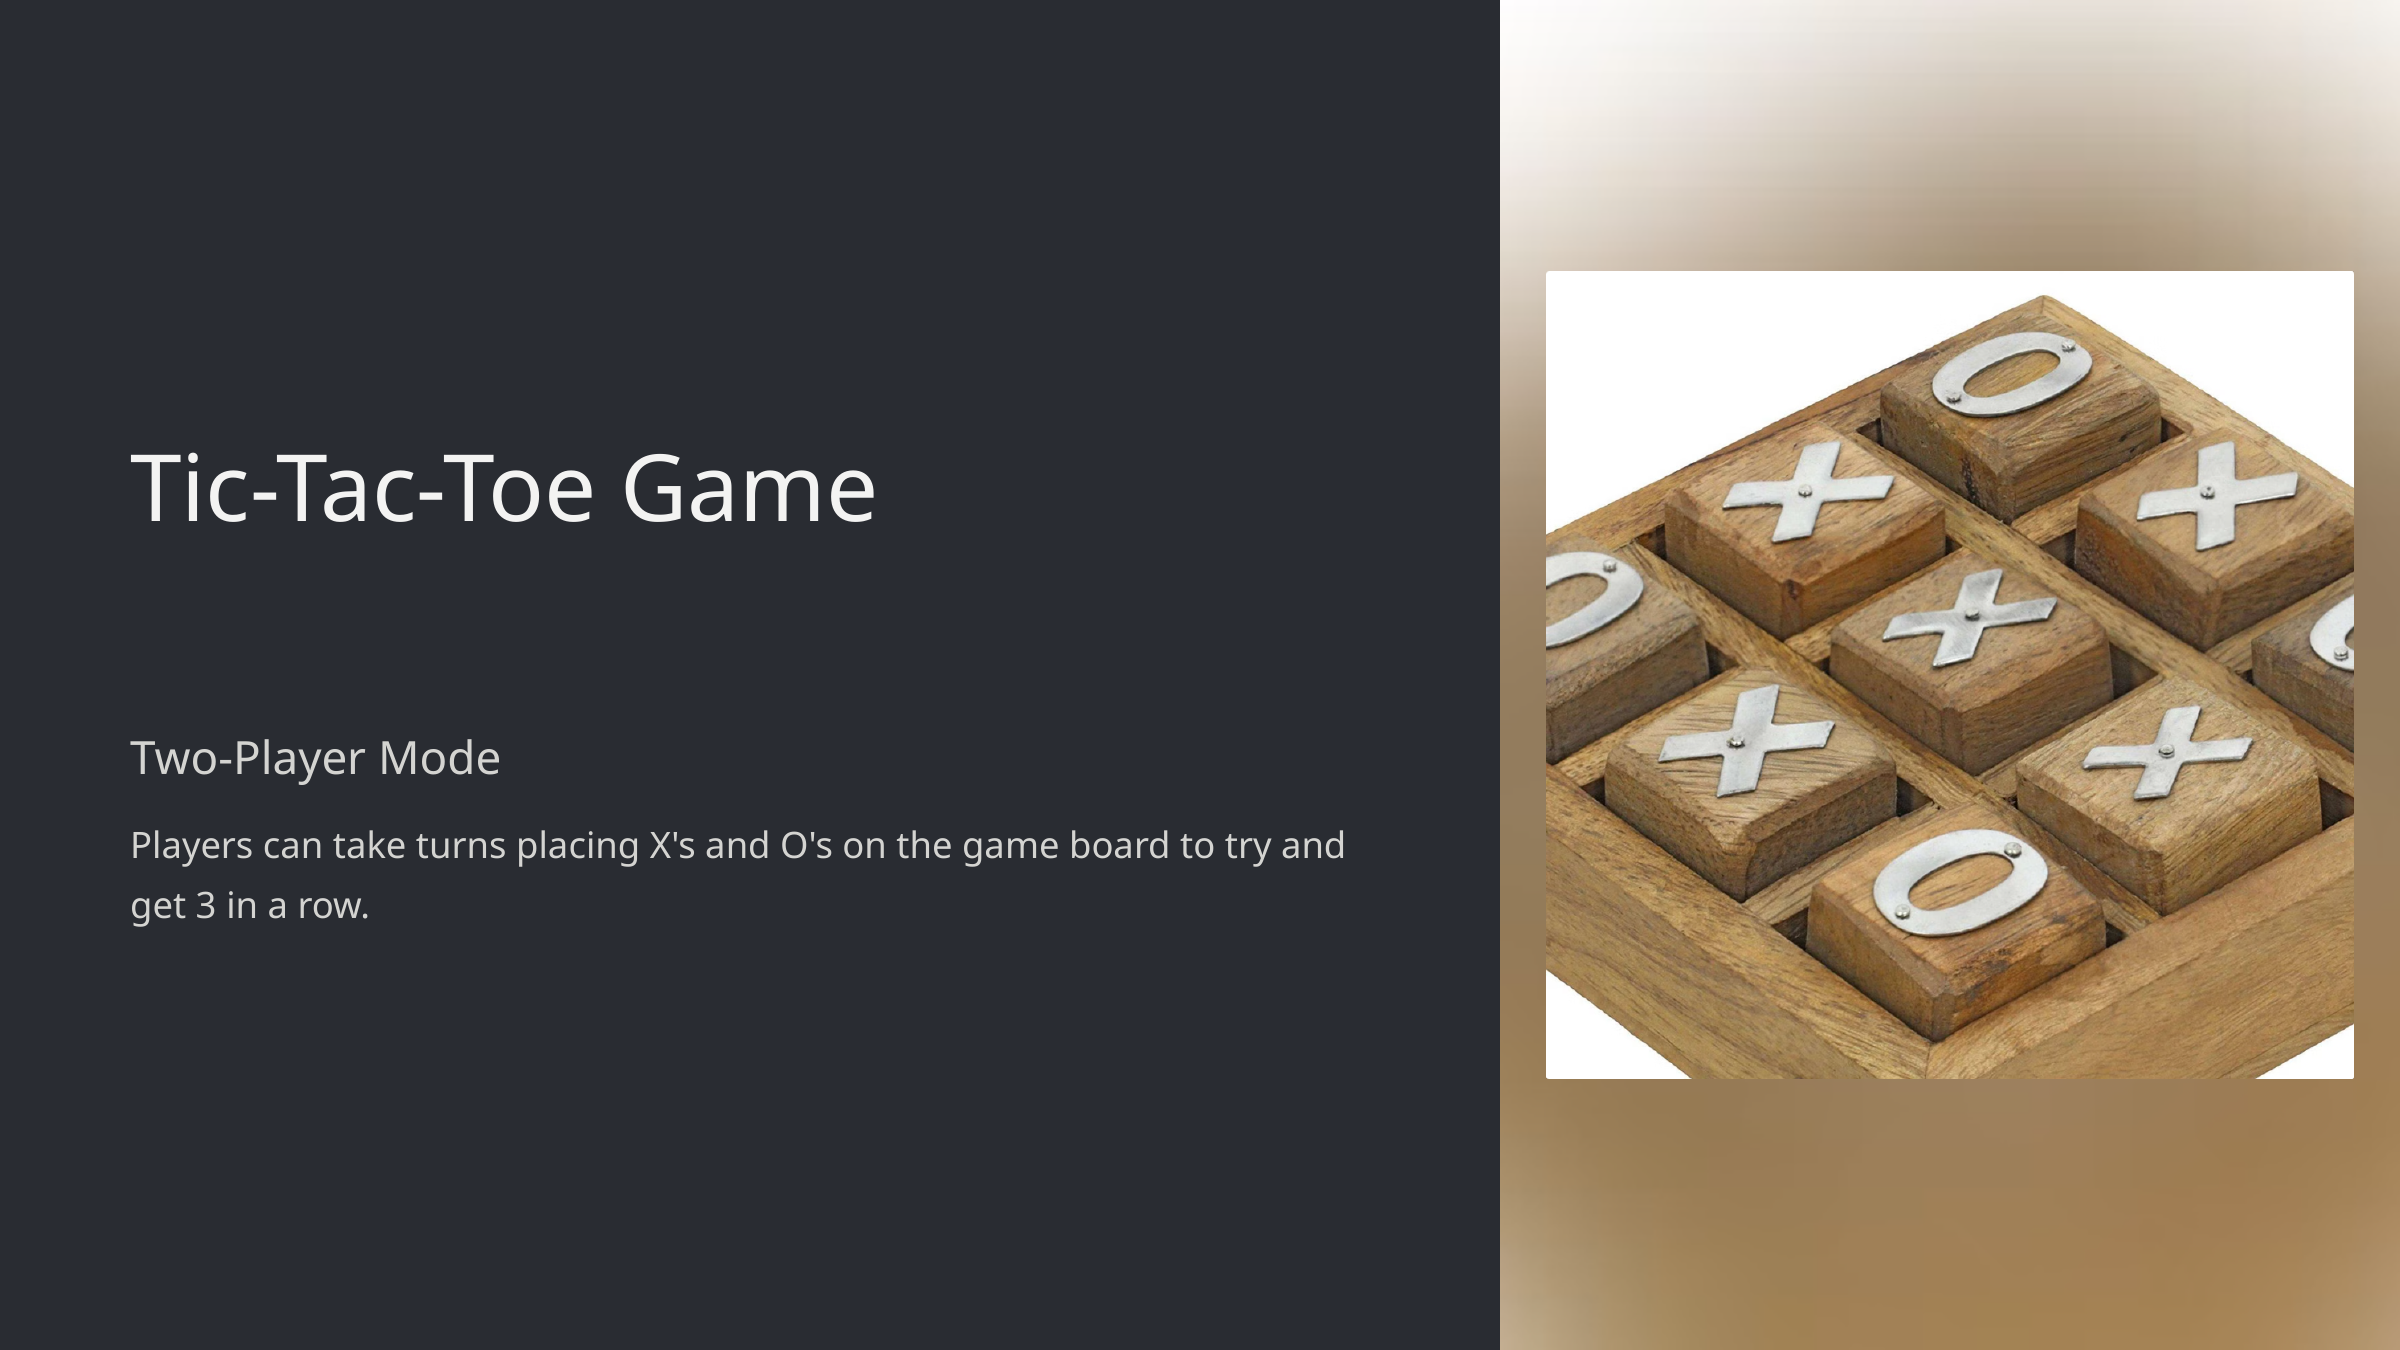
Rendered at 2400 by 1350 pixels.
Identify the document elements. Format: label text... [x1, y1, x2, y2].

text_box Two-Player Mode [130, 726, 596, 785]
text_box Tic-Tac-Toe Game [130, 424, 1061, 541]
text_box Players can take turns placing X's and O's on the game board to try and get 3 in a row. [130, 806, 1370, 926]
picture [1499, 0, 2400, 1350]
